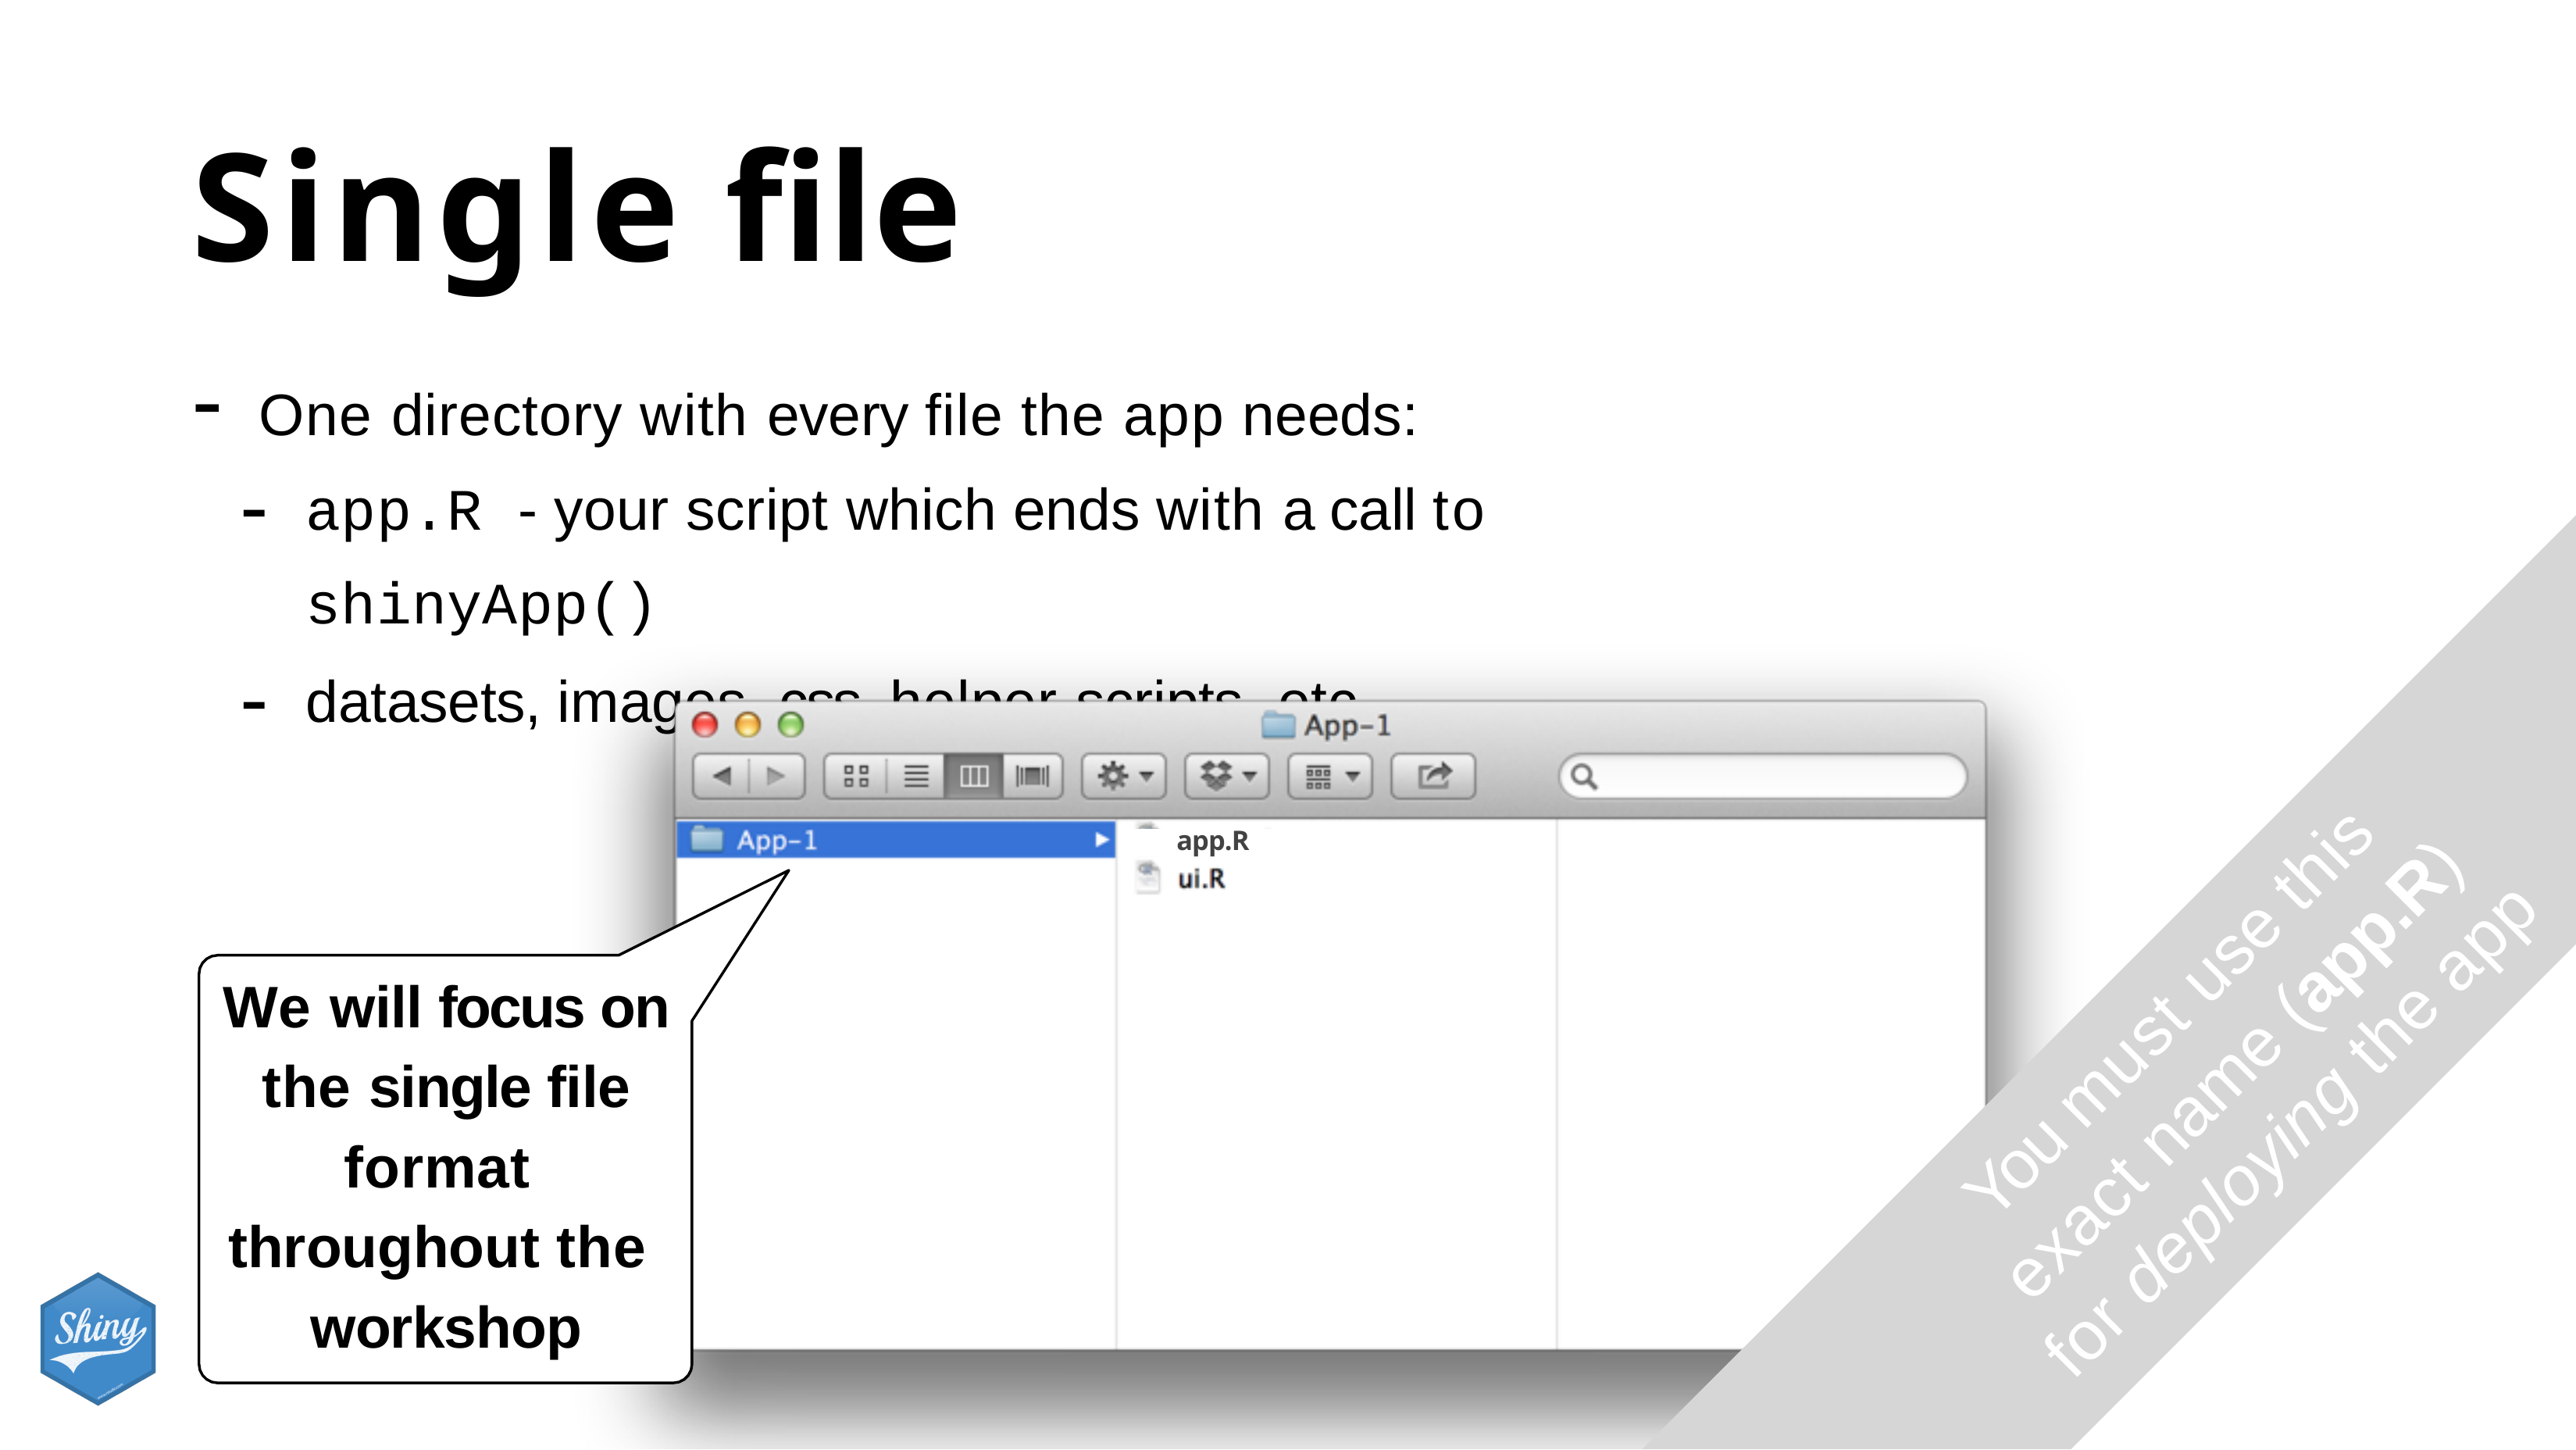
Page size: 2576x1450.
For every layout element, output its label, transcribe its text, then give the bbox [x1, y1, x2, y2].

text_box [1642, 515, 2576, 1449]
text_box for deploying the app [2033, 870, 2556, 1391]
picture [40, 1272, 156, 1406]
title Single ﬁle [191, 109, 2385, 354]
text_box You must use this [1953, 789, 2396, 1233]
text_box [197, 868, 791, 1385]
text_box [553, 627, 2109, 1450]
text_box One directory with every file the app needs: app.R - your script which ends with a call to shinyApp() datasets, images, css, helper scripts, etc. [188, 373, 1845, 734]
text_box app.R [1122, 829, 1369, 856]
text_box exact name (app.R) [1992, 827, 2478, 1315]
